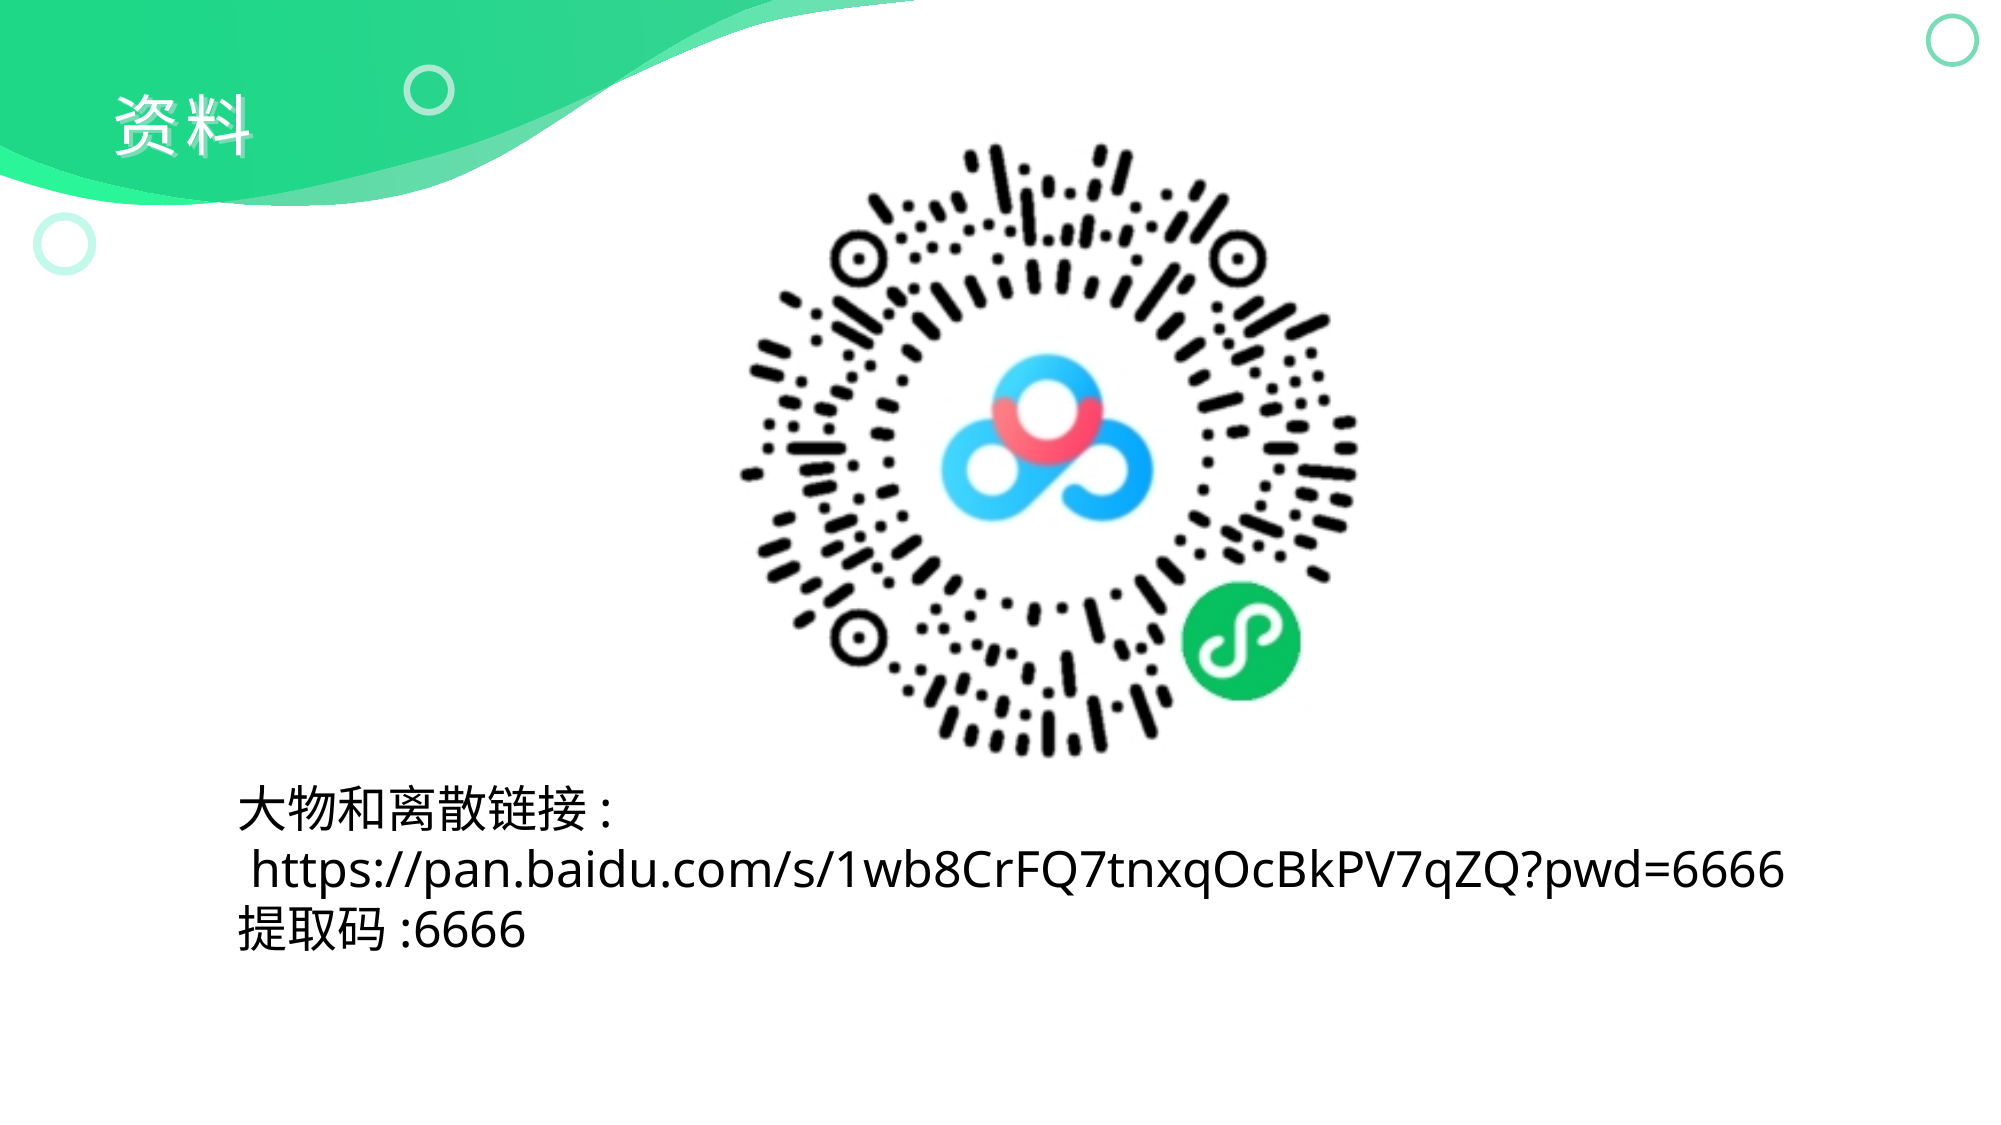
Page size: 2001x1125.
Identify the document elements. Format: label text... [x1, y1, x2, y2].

text_box 资料 [112, 84, 309, 165]
text_box 大物和离散链接: https://pan.baidu.com/s/1wb8CrFQ7tnxqOcBkPV7qZQ?pwd=6666 提取码:6666 [222, 770, 1801, 966]
text_box [612, 0, 923, 86]
text_box [402, 63, 456, 117]
picture [727, 127, 1370, 770]
text_box 资料 [116, 87, 424, 168]
text_box [0, 0, 776, 207]
text_box [0, 147, 219, 207]
text_box [31, 211, 98, 277]
text_box [1927, 14, 1978, 66]
